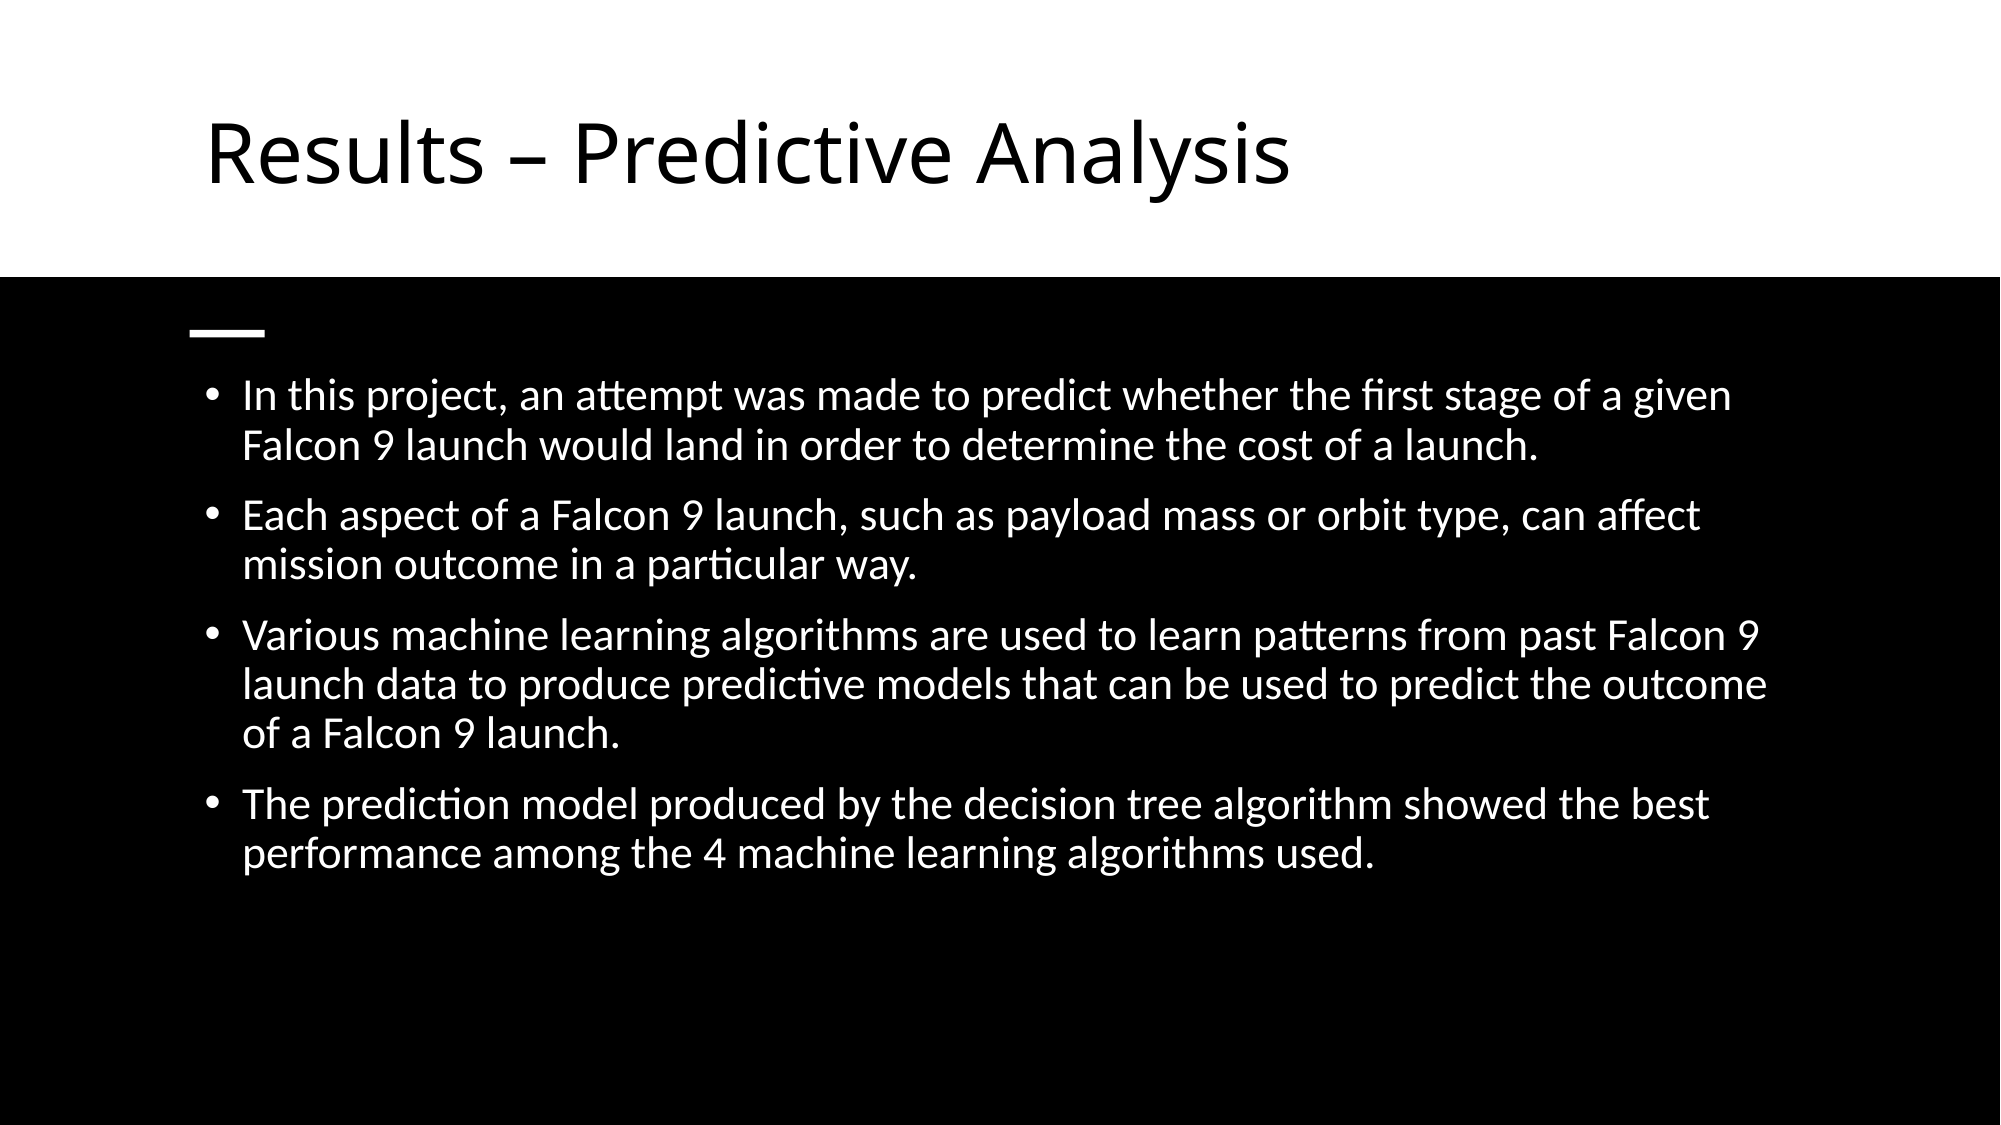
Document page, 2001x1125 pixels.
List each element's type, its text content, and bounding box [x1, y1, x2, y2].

text_box [0, 0, 2000, 276]
text_box [0, 276, 2000, 1125]
text_box [189, 329, 266, 338]
title Results – Predictive Analysis [189, 104, 1812, 253]
list In this project, an attempt was made to predict whether the first stage of a given Falcon 9 launch would land in order to determine the cost of a launch. Each aspect of a Falcon 9 launch, such as payload mass or orbit type, can affect mission outcome in a particular way. Various machine learning algorithms are used to learn patterns from past Falcon 9 launch data to produce predictive models that can be used to predict the outcome of a Falcon 9 launch. The prediction model produced by the decision tree algorithm showed the best performance among the 4 machine learning algorithms used. [189, 363, 1811, 1014]
